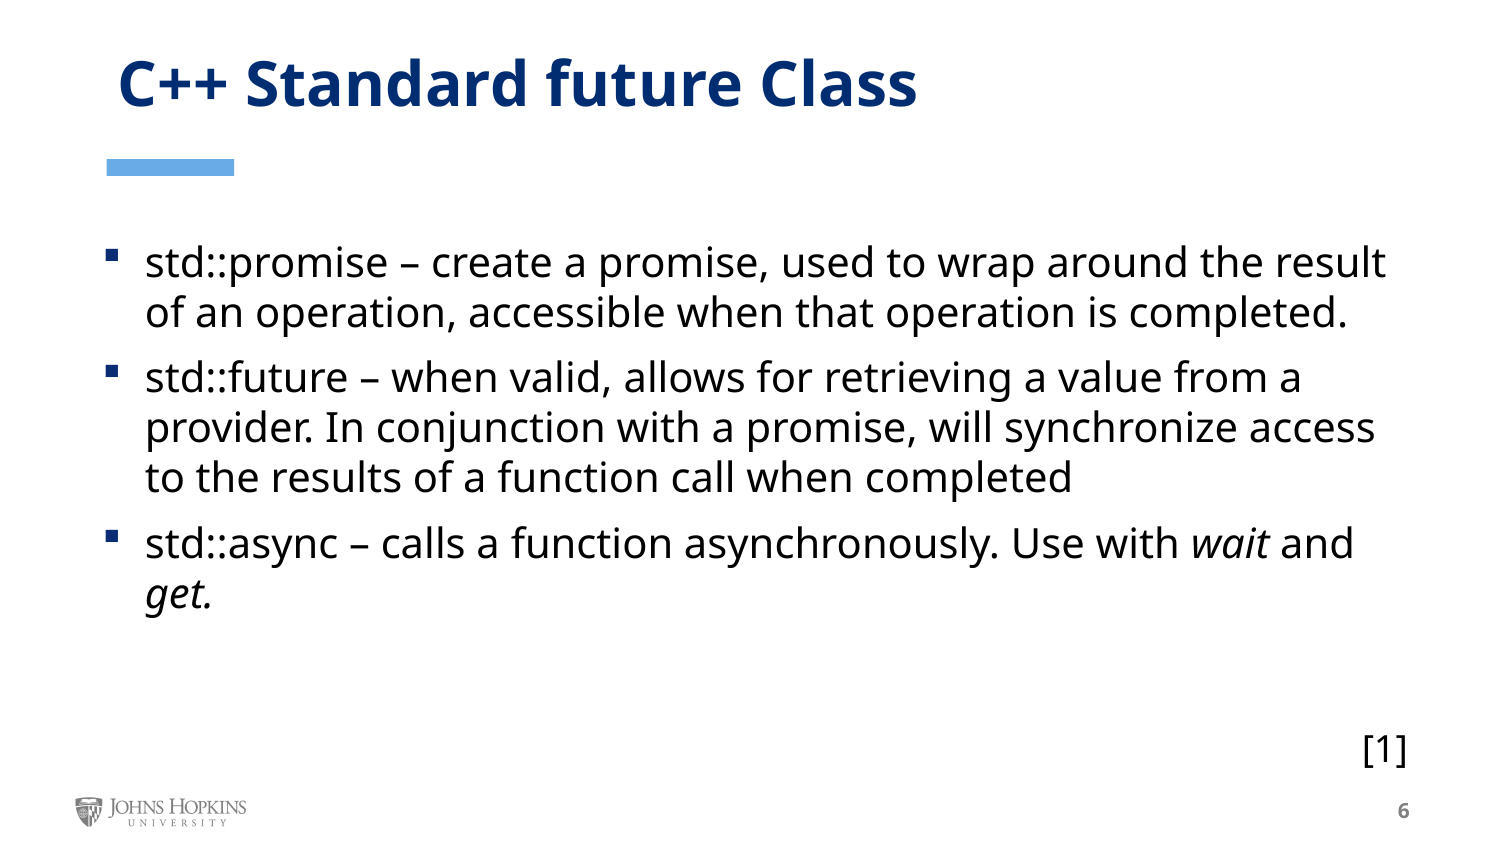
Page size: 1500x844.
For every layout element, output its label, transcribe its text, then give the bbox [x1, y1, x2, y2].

title C++ Standard future Class [103, 45, 1397, 208]
text_box [1] [1347, 717, 1423, 778]
list std::promise – create a promise, used to wrap around the result of an operation, accessible when that operation is completed. std::future – when valid, allows for retrieving a value from a provider. In conjunction with a promise, will synchronize access to the results of a function call when completed std::async – calls a function asynchronously. Use with wait and get. [87, 228, 1414, 733]
